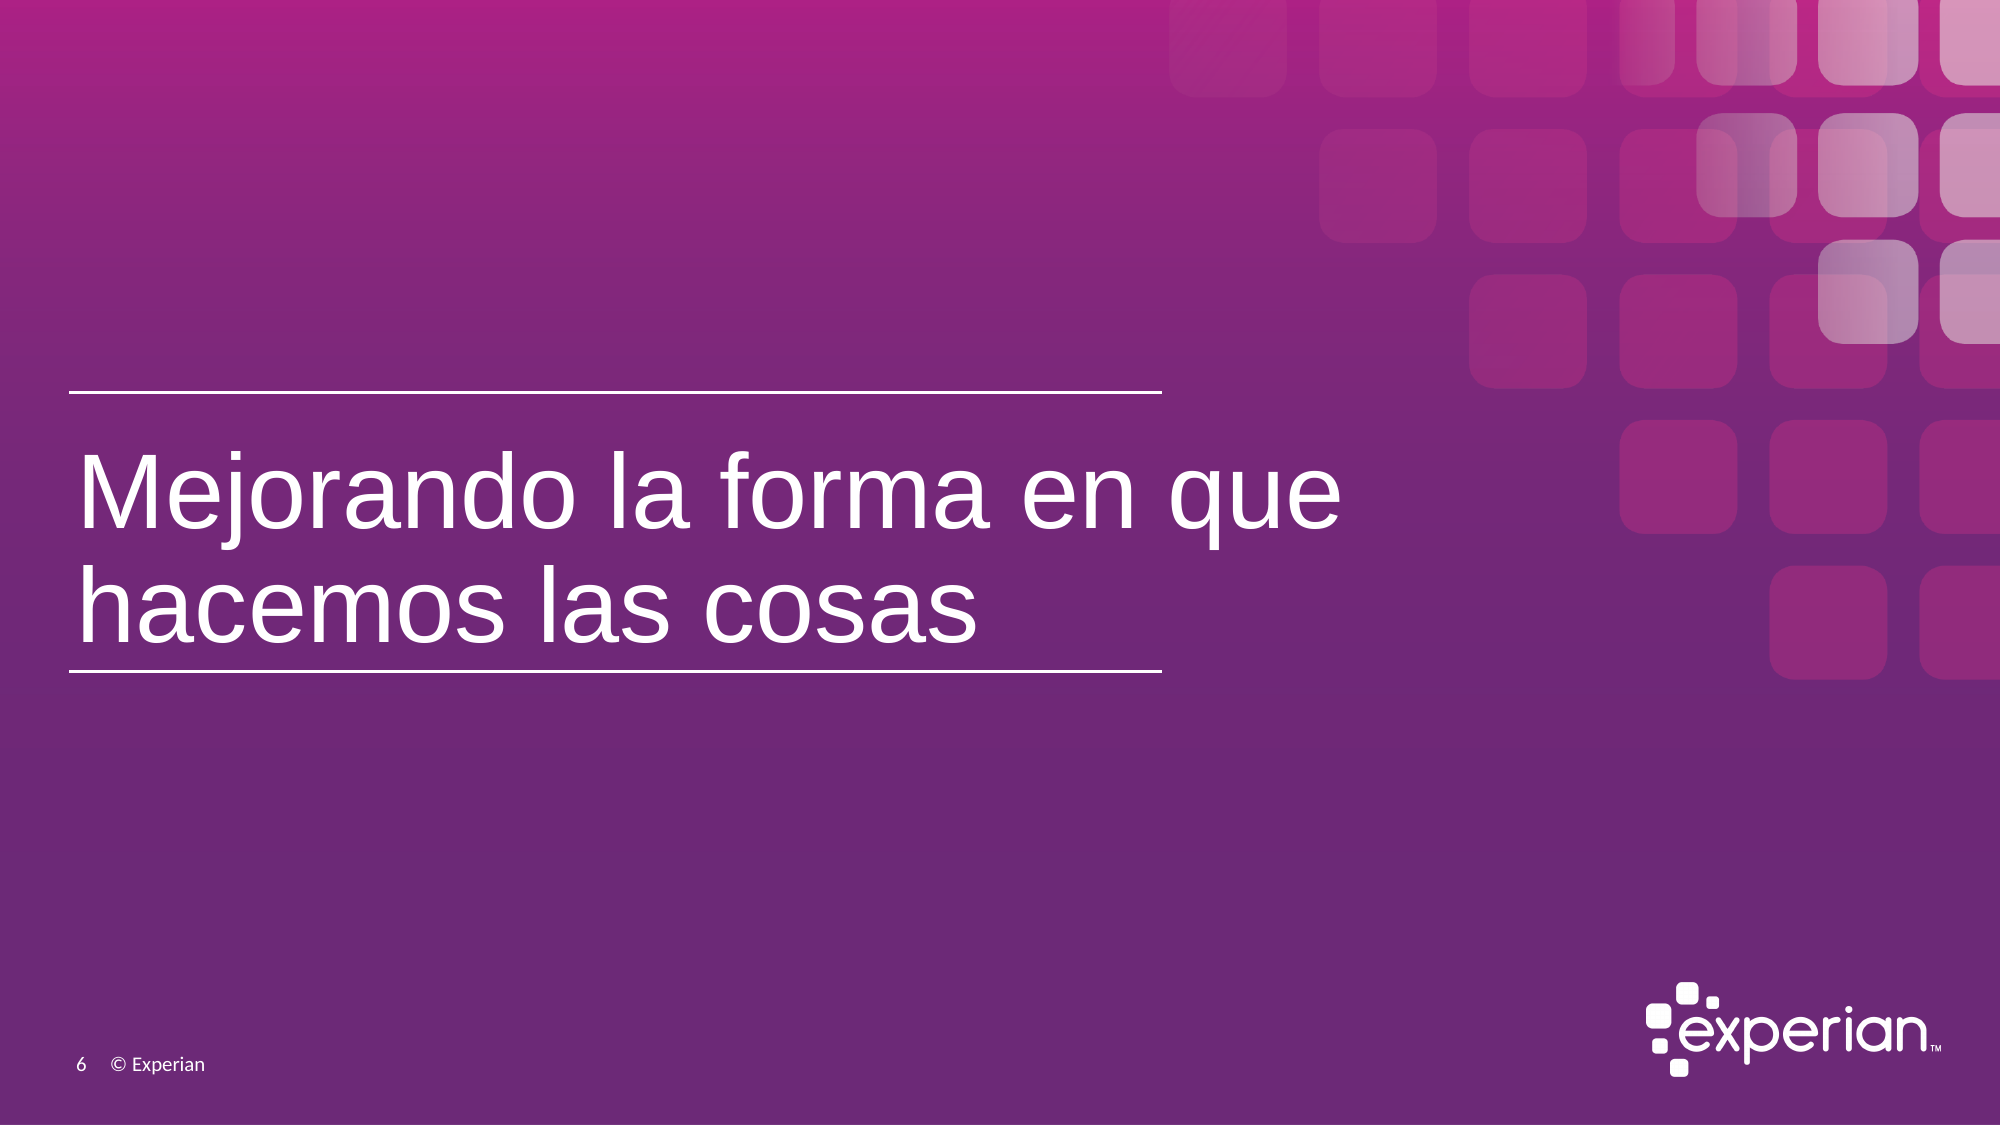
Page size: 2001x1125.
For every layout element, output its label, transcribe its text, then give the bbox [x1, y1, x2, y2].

title Mejorando la forma en que hacemos las cosas [76, 436, 1780, 587]
picture [0, 0, 2000, 1125]
